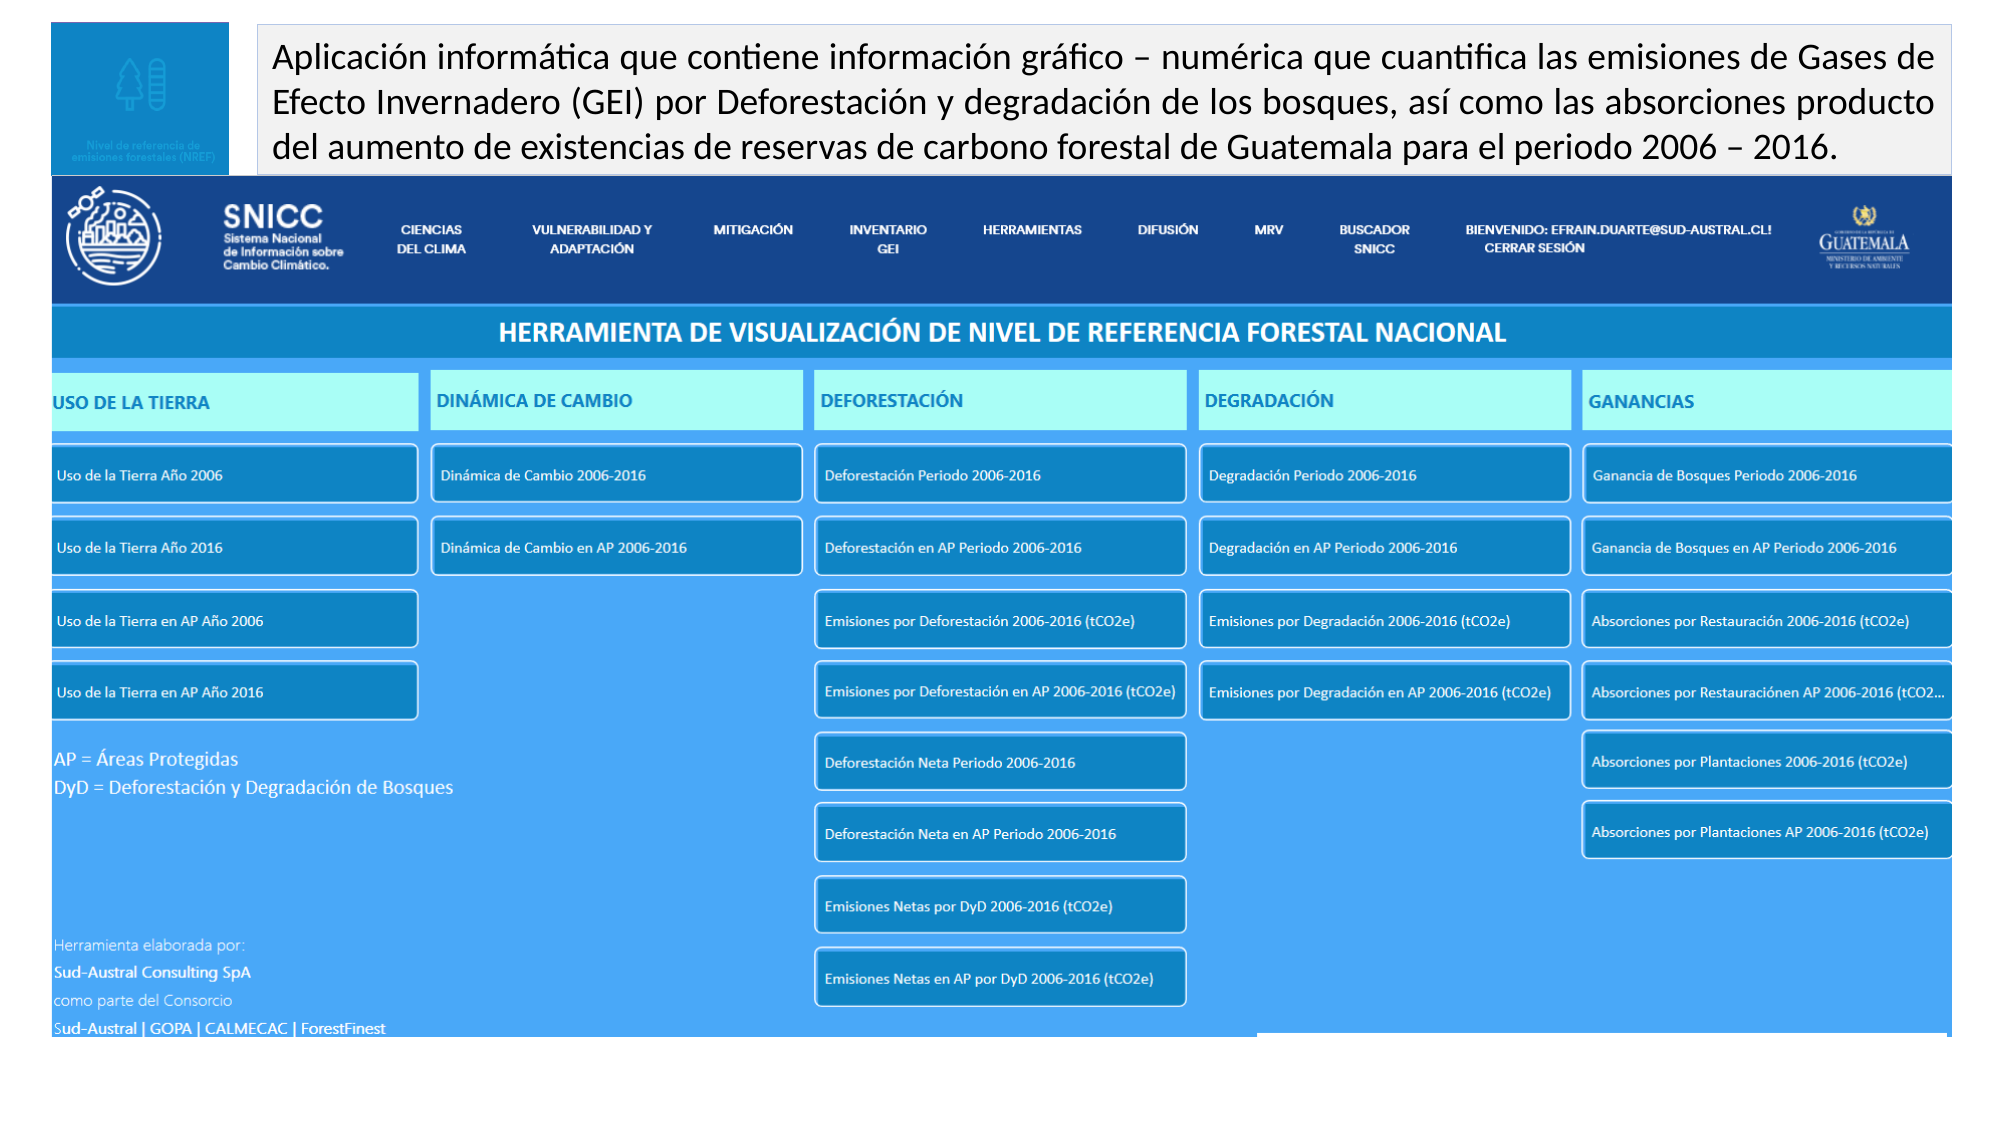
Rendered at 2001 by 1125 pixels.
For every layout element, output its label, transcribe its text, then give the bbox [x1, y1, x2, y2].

text_box Aplicación informática que contiene información gráfico – numérica que cuantifica las emisiones de Gases de Efecto Invernadero (GEI) por Deforestación y degradación de los bosques, así como las absorciones producto del aumento de existencias de reservas de carbono forestal de Guatemala para el periodo 2006 – 2016. [257, 24, 1952, 175]
picture [51, 22, 1952, 1037]
